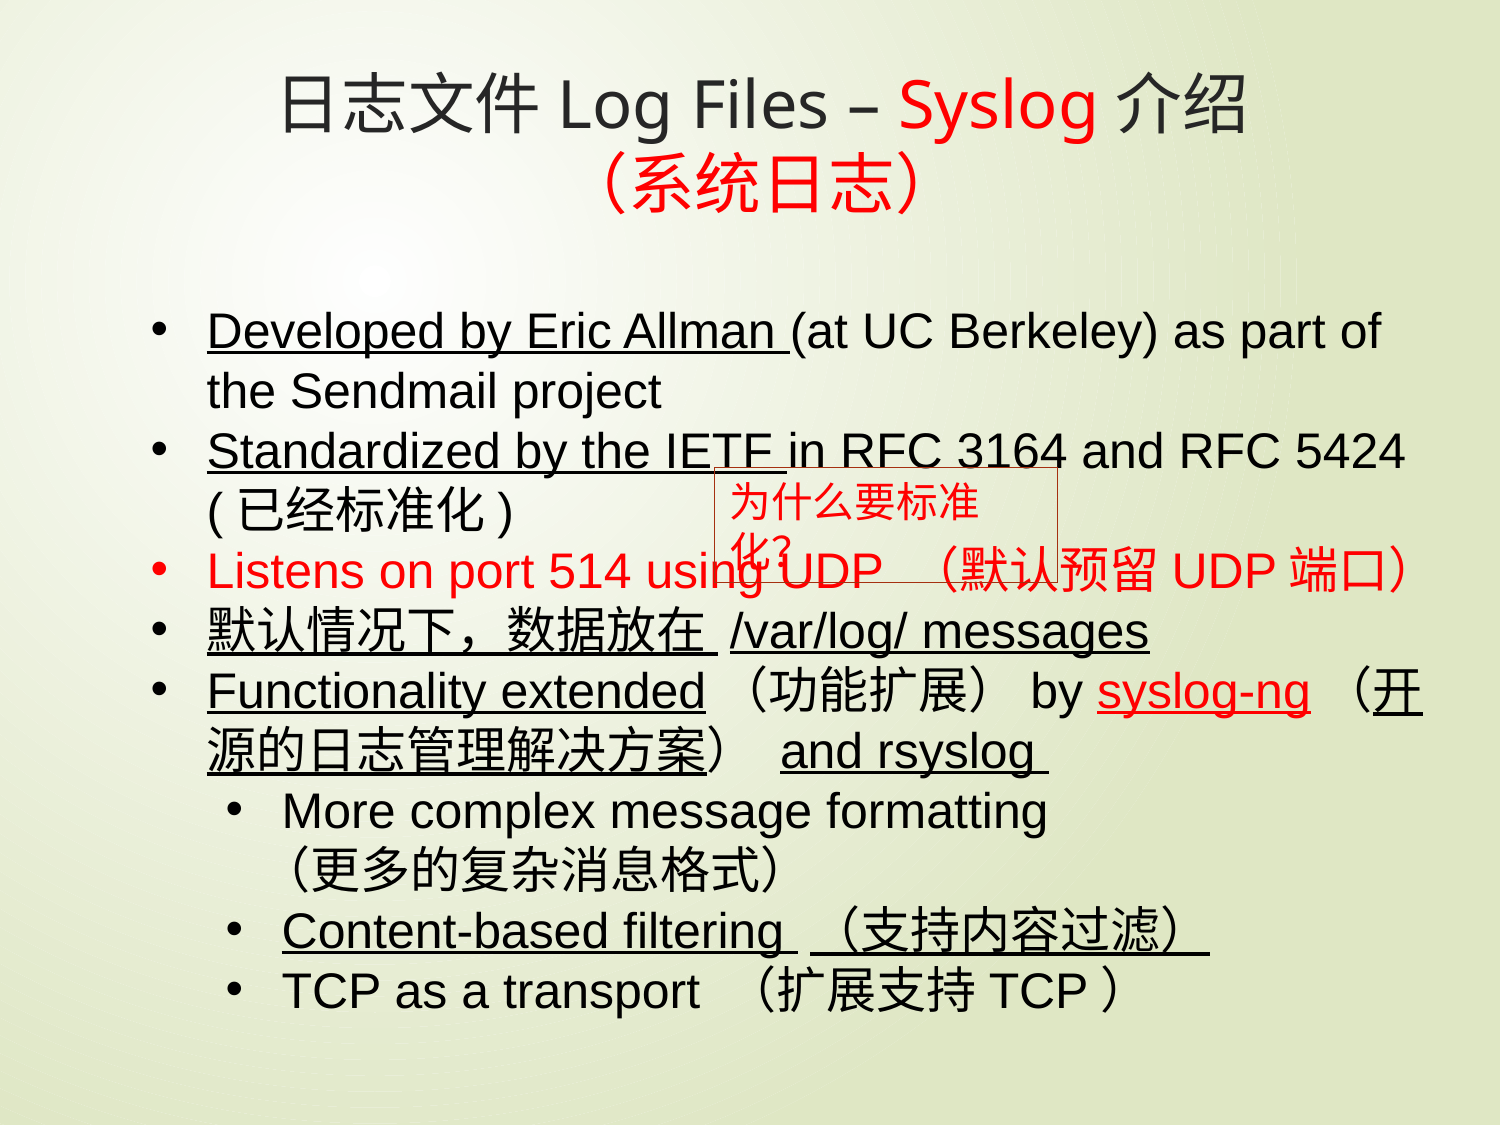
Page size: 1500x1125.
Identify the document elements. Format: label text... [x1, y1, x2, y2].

title 日志文件Log Files – Syslog介绍 （系统日志） [230, 54, 1294, 239]
text_box Developed by Eric Allman (at UC Berkeley) as part of the Sendmail project Standardized by the IETF in RFC 3164 and RFC 5424 (已经标准化) Listens on port 514 using UDP （默认预留UDP端口） 默认情况下，数据放在 /var/log/ messages Functionality extended（功能扩展）by syslog-ng（开源的日志管理解决方案） and rsyslog More complex message formatting （更多的复杂消息格式） Content-based filtering （支持内容过滤） TCP as a transport （扩展支持TCP） [135, 290, 1471, 1026]
text_box 为什么要标准化？ [714, 467, 1058, 583]
